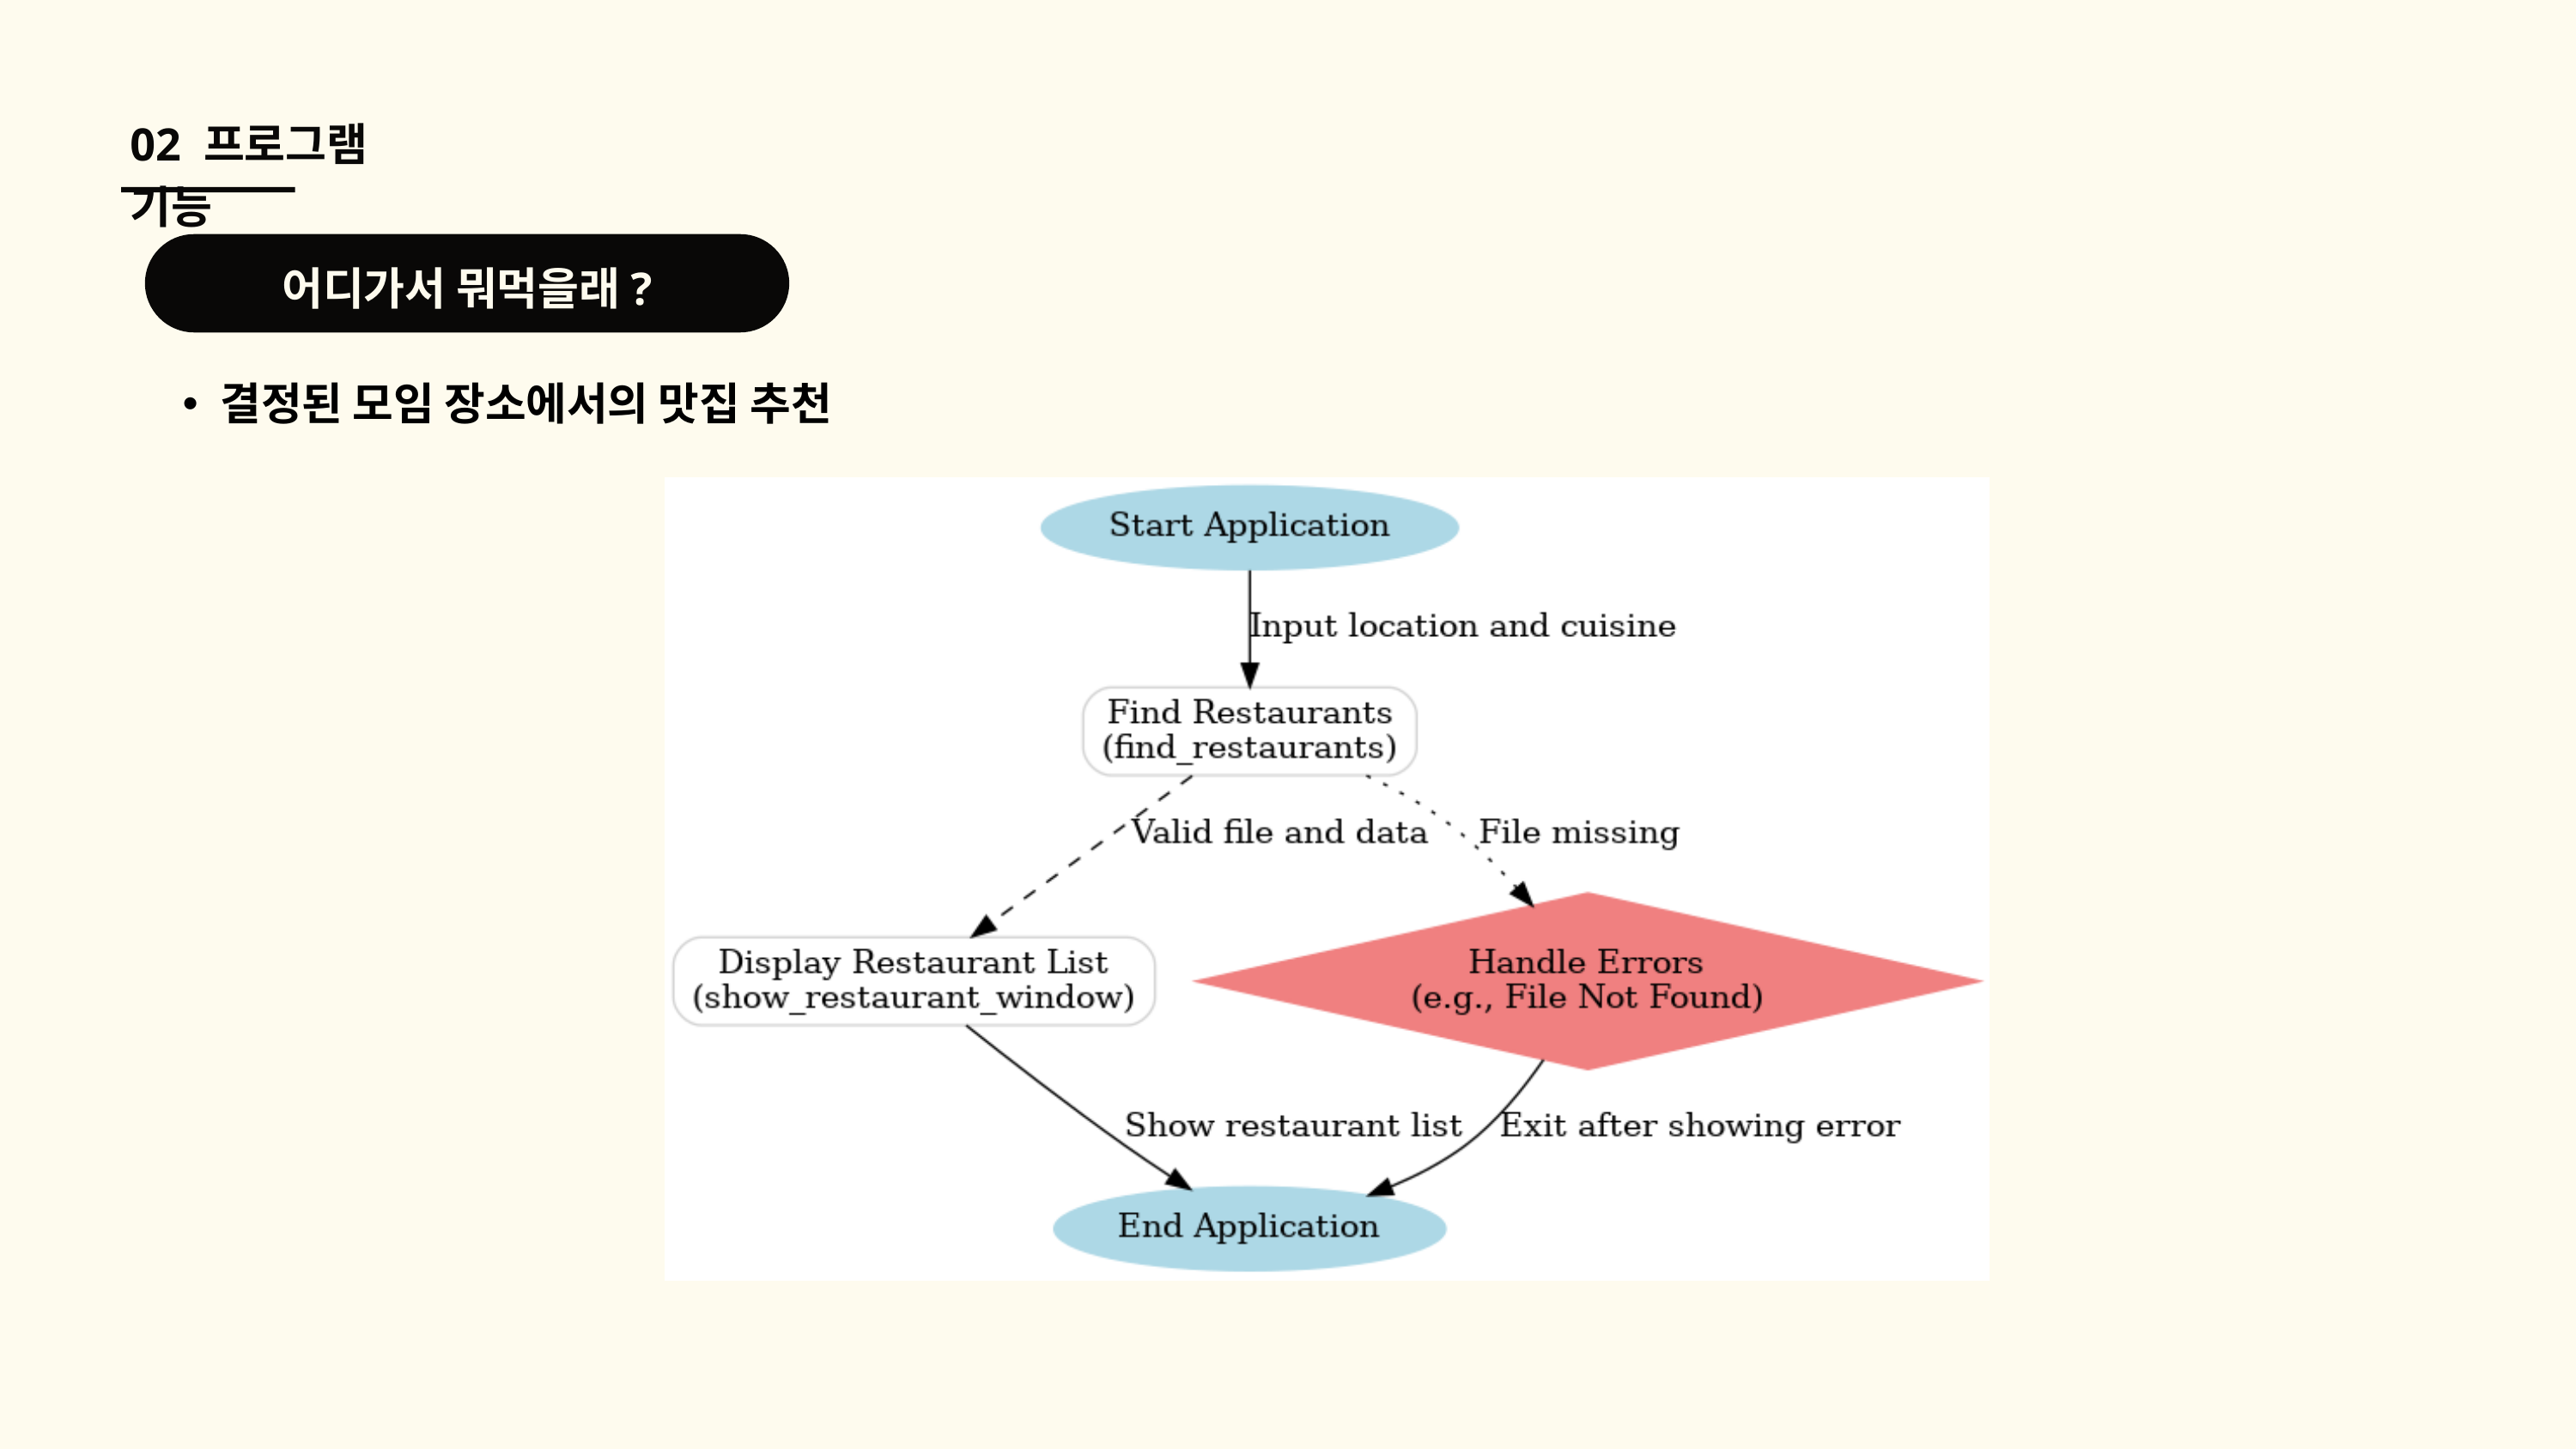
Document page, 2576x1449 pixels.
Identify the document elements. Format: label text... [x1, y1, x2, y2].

picture [665, 476, 1990, 1282]
text_box 02 프로그램 기능 [130, 107, 455, 233]
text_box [144, 233, 790, 333]
text_box 결정된 모임 장소에서의 맛집 추천 [144, 367, 842, 492]
